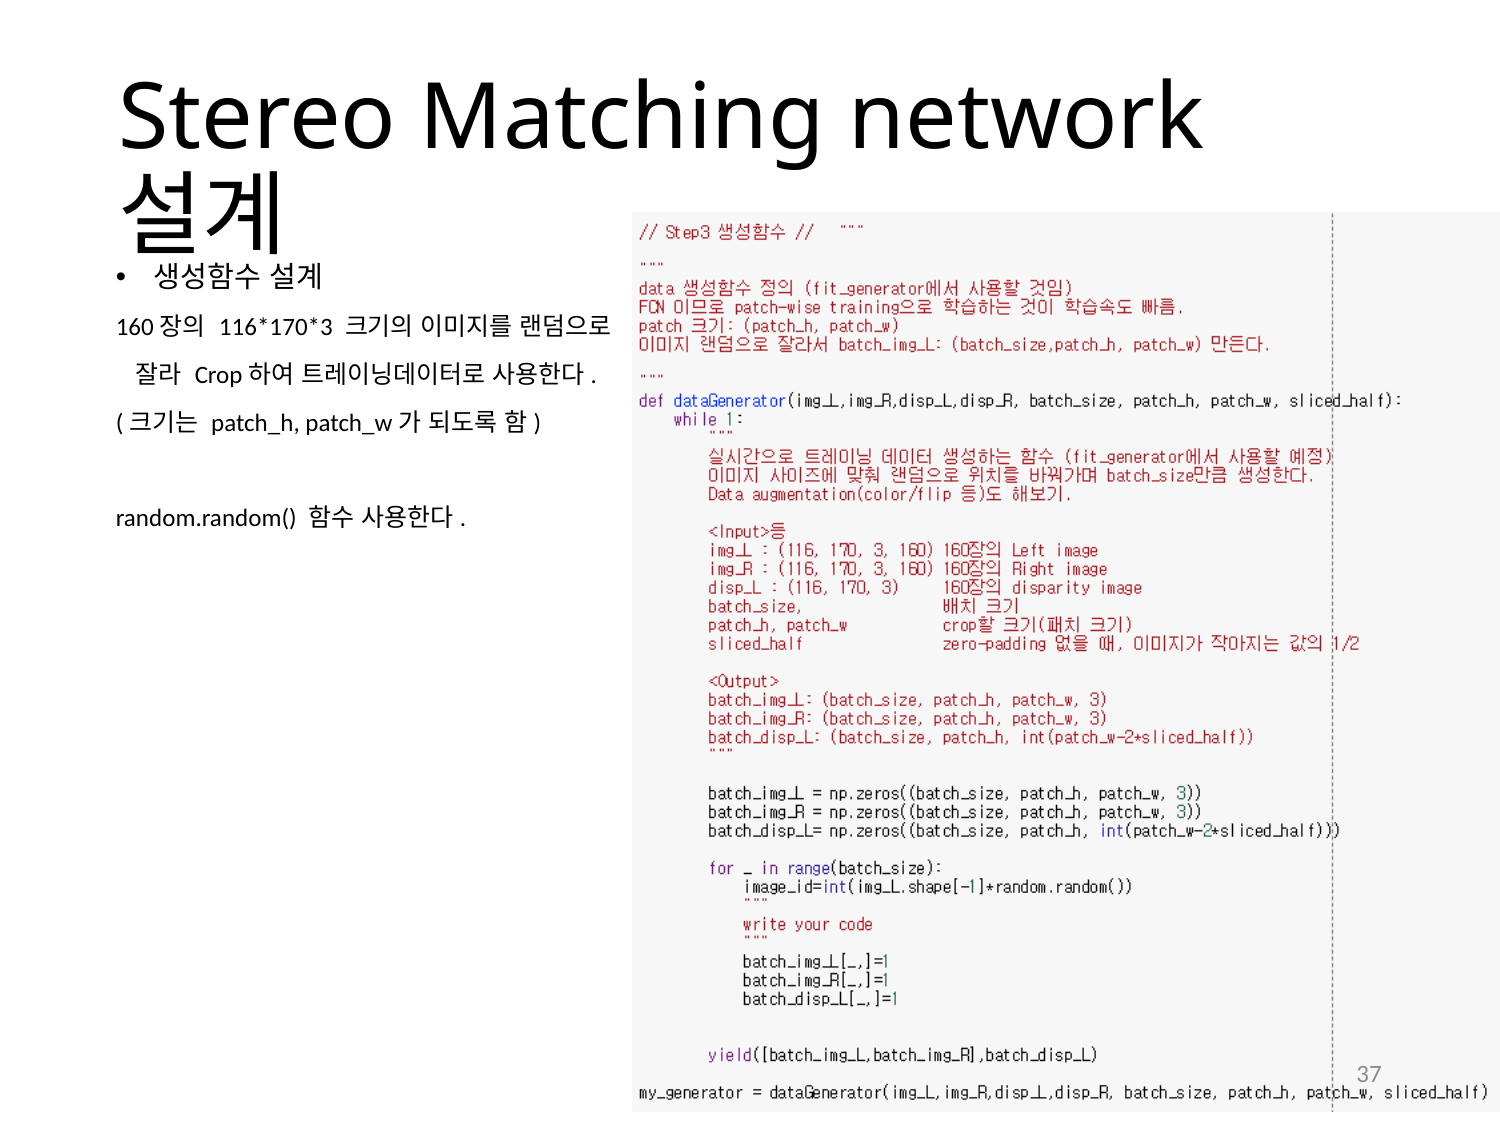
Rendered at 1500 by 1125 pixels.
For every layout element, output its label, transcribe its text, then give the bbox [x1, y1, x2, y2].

list 생성함수 설계 160장의 116*170*3 크기의 이미지를 랜덤으로 잘라 Crop하여 트레이닝데이터로 사용한다. (크기는 patch_h, patch_w가 되도록 함) random.random() 함수 사용한다. [100, 254, 632, 663]
picture [632, 212, 1500, 1112]
title Stereo Matching network 설계 [103, 59, 1397, 254]
